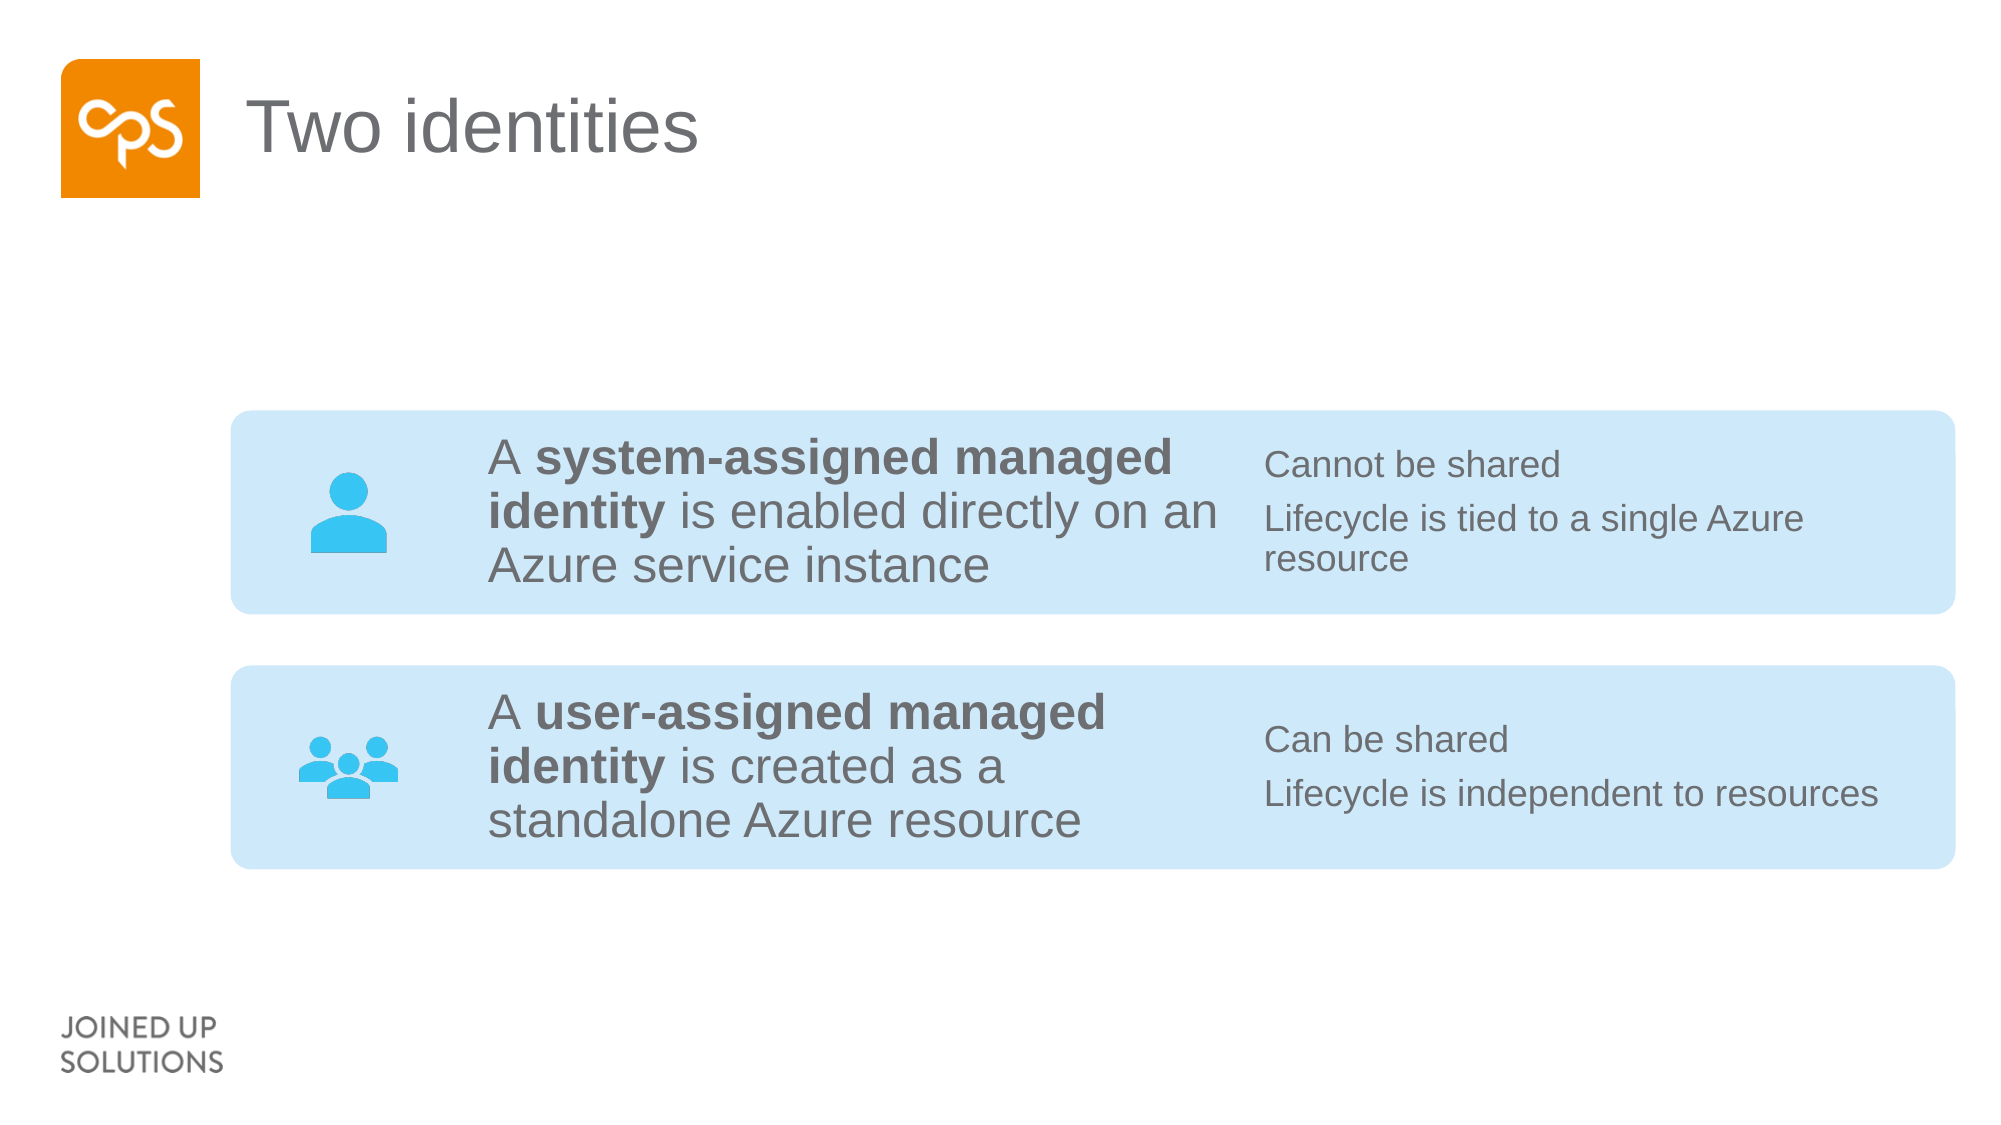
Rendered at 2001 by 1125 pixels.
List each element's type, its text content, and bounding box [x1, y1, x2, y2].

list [230, 299, 1956, 980]
picture [61, 59, 200, 198]
picture [61, 1016, 224, 1073]
title Two identities [230, 59, 1956, 198]
